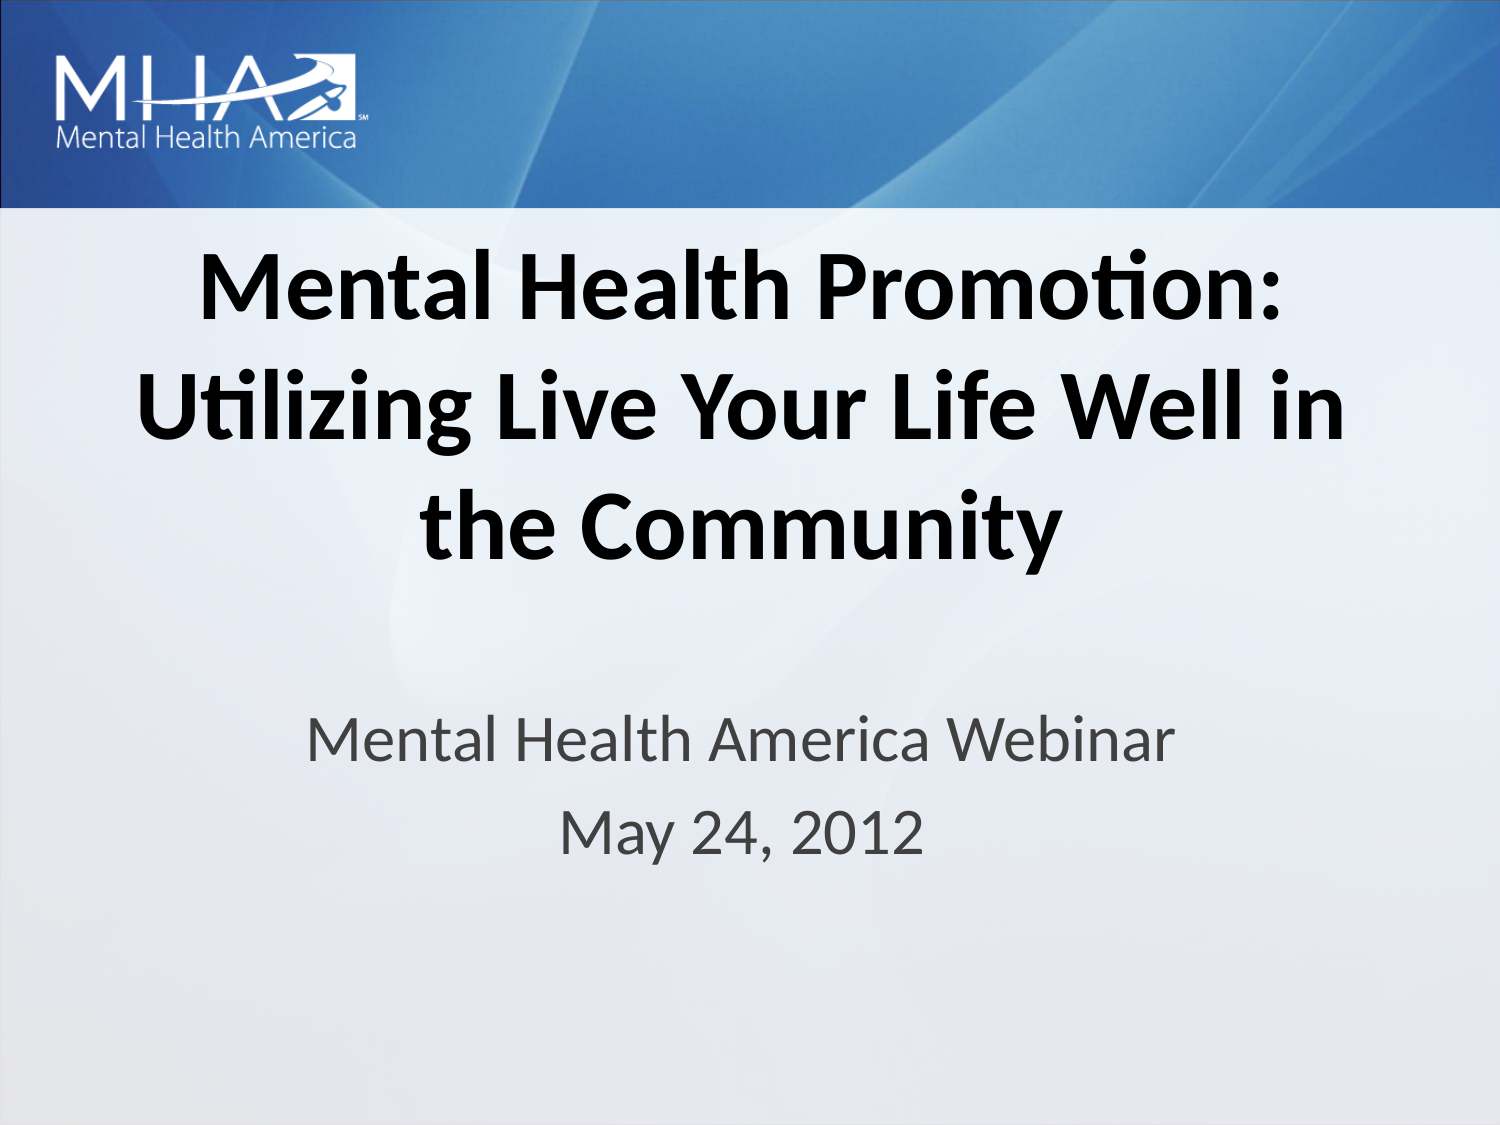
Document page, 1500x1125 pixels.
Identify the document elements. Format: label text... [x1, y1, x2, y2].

picture [0, 0, 1500, 1125]
title Mental Health Promotion: Utilizing Live Your Life Well in the Community [58, 246, 1425, 434]
list Mental Health America Webinar May 24, 2012 [58, 500, 1425, 1079]
